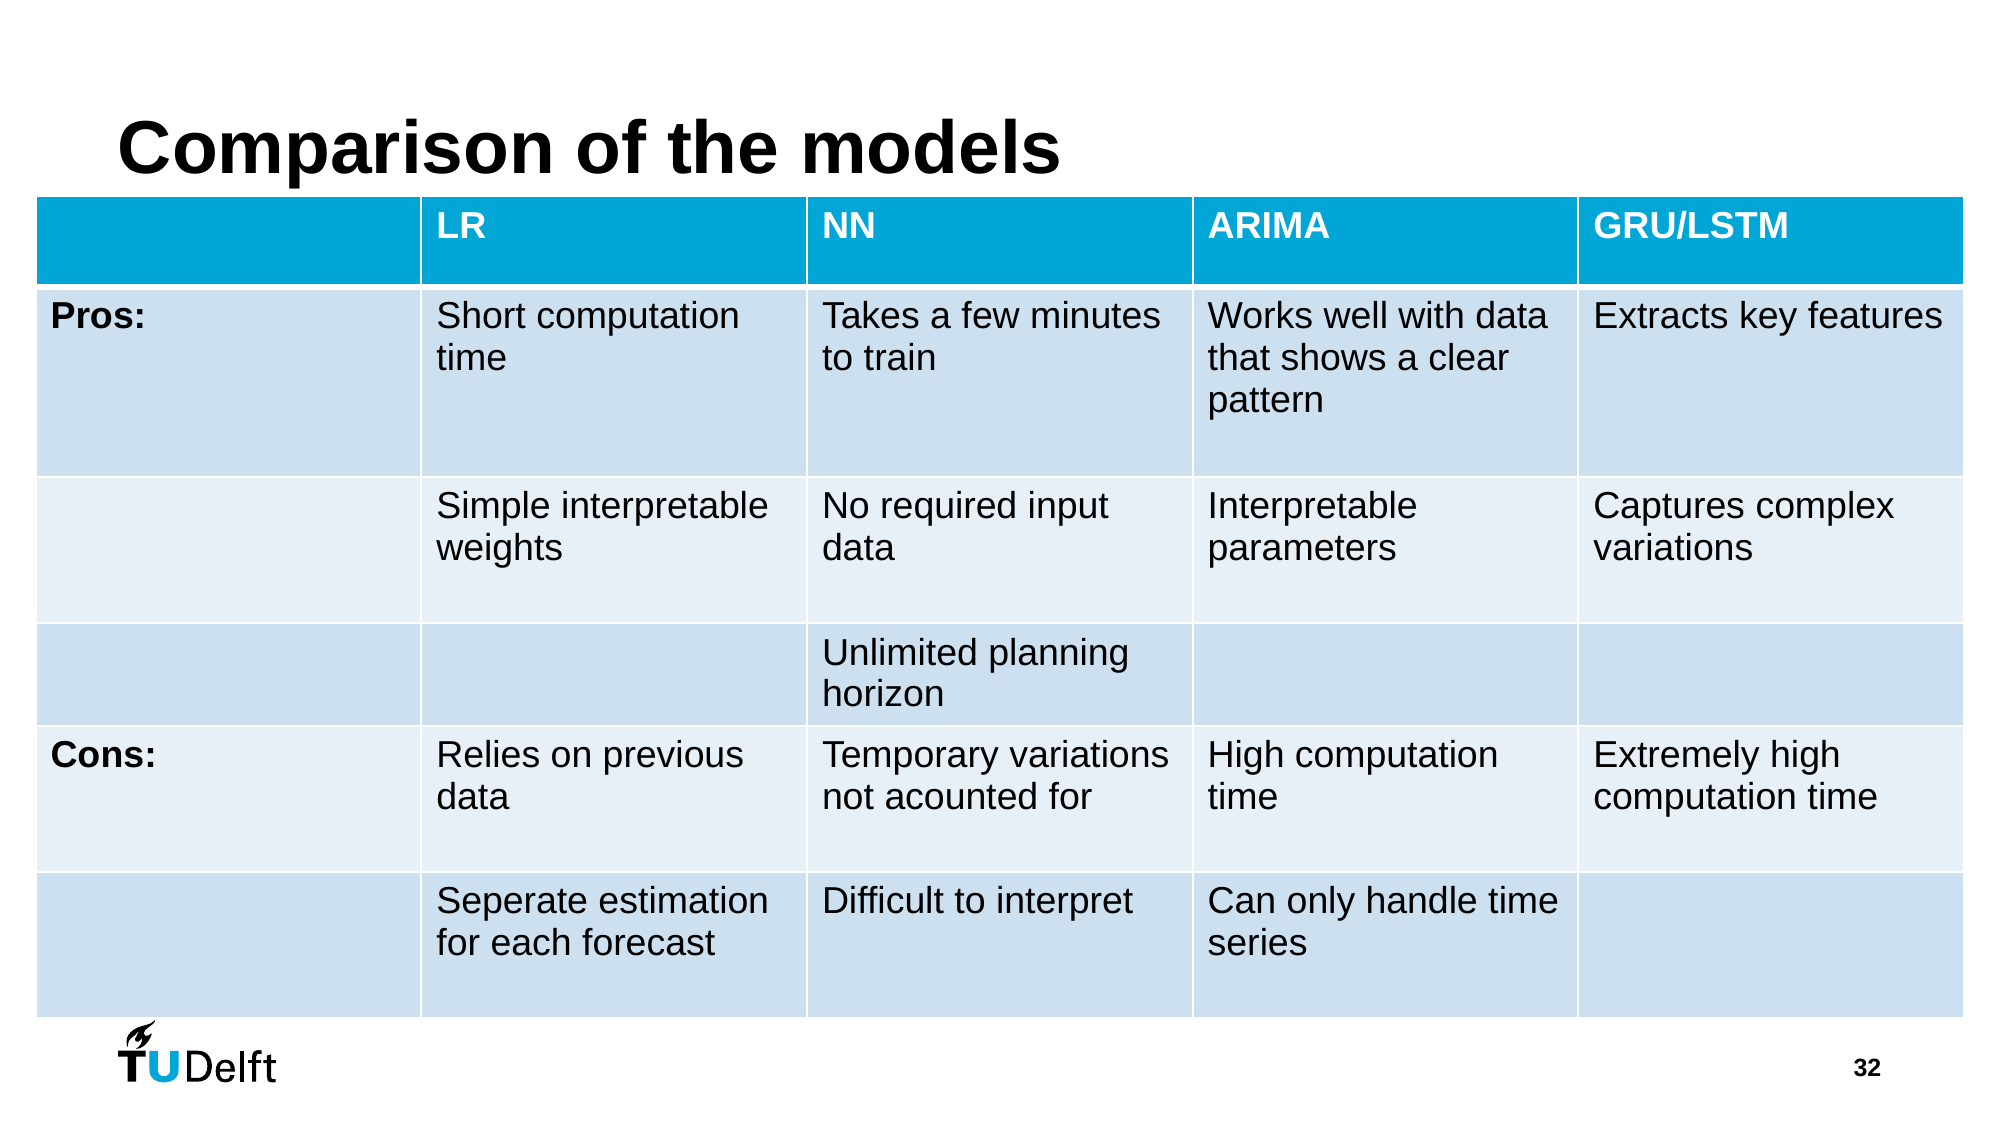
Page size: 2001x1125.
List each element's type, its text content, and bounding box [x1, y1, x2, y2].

table_cell Extracts key features [1579, 290, 1963, 476]
table_header GRU/LSTM [1579, 197, 1963, 284]
table_cell [422, 624, 806, 725]
table_cell [1579, 624, 1963, 725]
table_cell High computation time [1194, 727, 1577, 871]
table_cell Interpretable parameters [1194, 478, 1577, 622]
table_cell Cons: [37, 727, 420, 871]
table_cell [37, 478, 420, 622]
table_cell Difficult to interpret [808, 873, 1192, 1017]
table_cell Pros: [37, 290, 420, 476]
table_cell No required input data [808, 478, 1192, 622]
table_cell Short computation time [422, 290, 806, 476]
table_header LR [422, 197, 806, 284]
table_cell [37, 624, 420, 725]
table_header ARIMA [1194, 197, 1577, 284]
table_header [37, 197, 420, 284]
table_cell Unlimited planning horizon [808, 624, 1192, 725]
table_header NN [808, 197, 1192, 284]
table_cell Works well with data that shows a clear pattern [1194, 290, 1577, 476]
table_cell [1579, 873, 1963, 1017]
table_cell Takes a few minutes to train [808, 290, 1192, 476]
title Comparison of the models [117, 118, 1882, 172]
table_cell Captures complex variations [1579, 478, 1963, 622]
table_cell Relies on previous data [422, 727, 806, 871]
slide_number 32 [1833, 1050, 1882, 1082]
table_cell Simple interpretable weights [422, 478, 806, 622]
table_cell Can only handle time series [1194, 873, 1577, 1017]
table_cell [37, 873, 420, 1017]
table_cell Seperate estimation for each forecast [422, 873, 806, 1017]
table_cell Extremely high computation time [1579, 727, 1963, 871]
table_cell Temporary variations not acounted for [808, 727, 1192, 871]
table_cell [1194, 624, 1577, 725]
